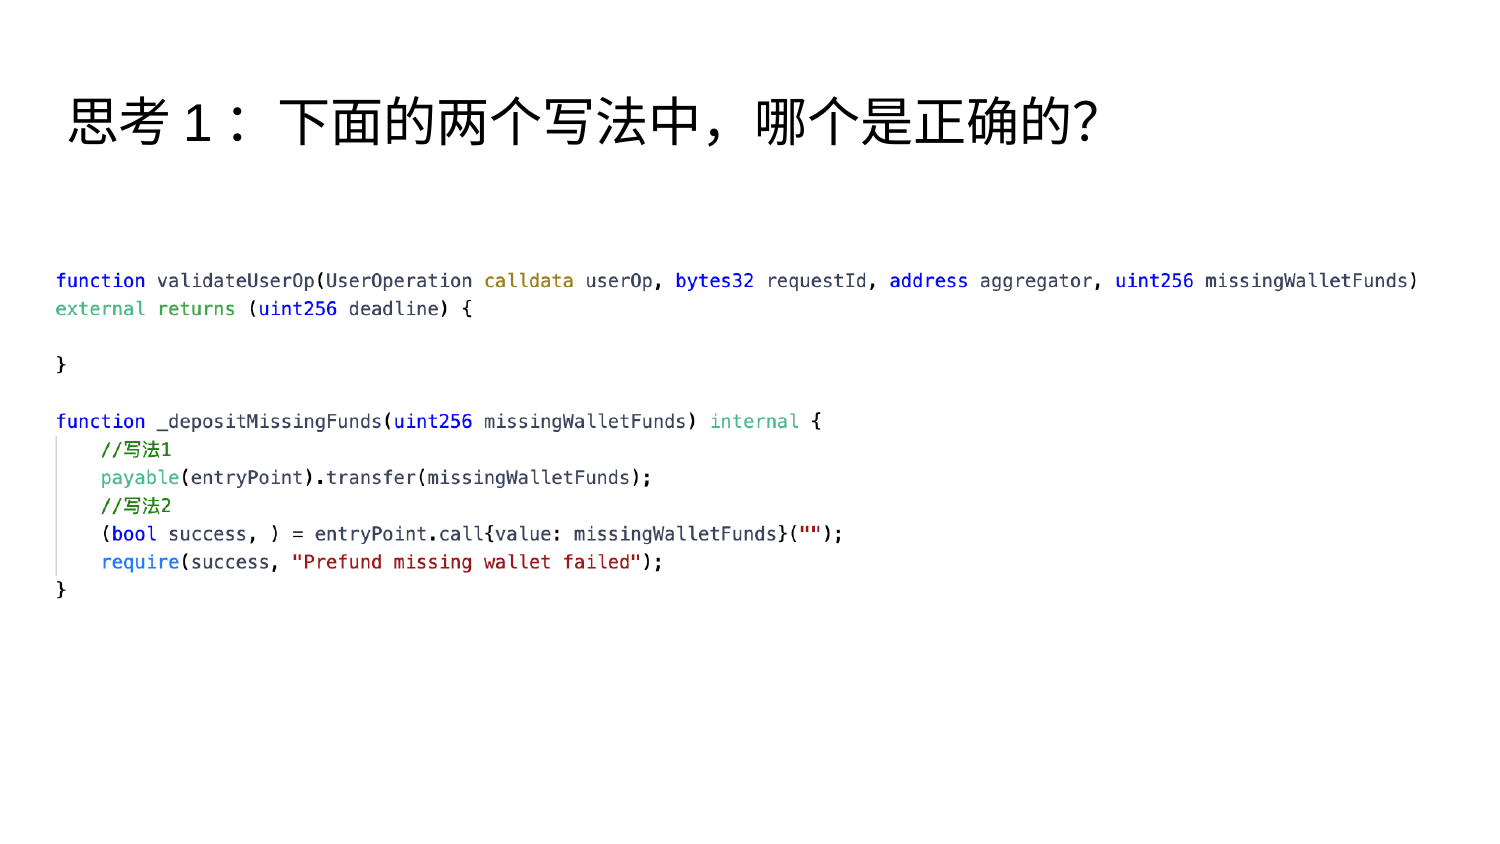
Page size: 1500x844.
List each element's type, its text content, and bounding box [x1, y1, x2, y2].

picture [24, 246, 1476, 608]
title 思考1：下面的两个写法中，哪个是正确的？ [51, 72, 1449, 167]
